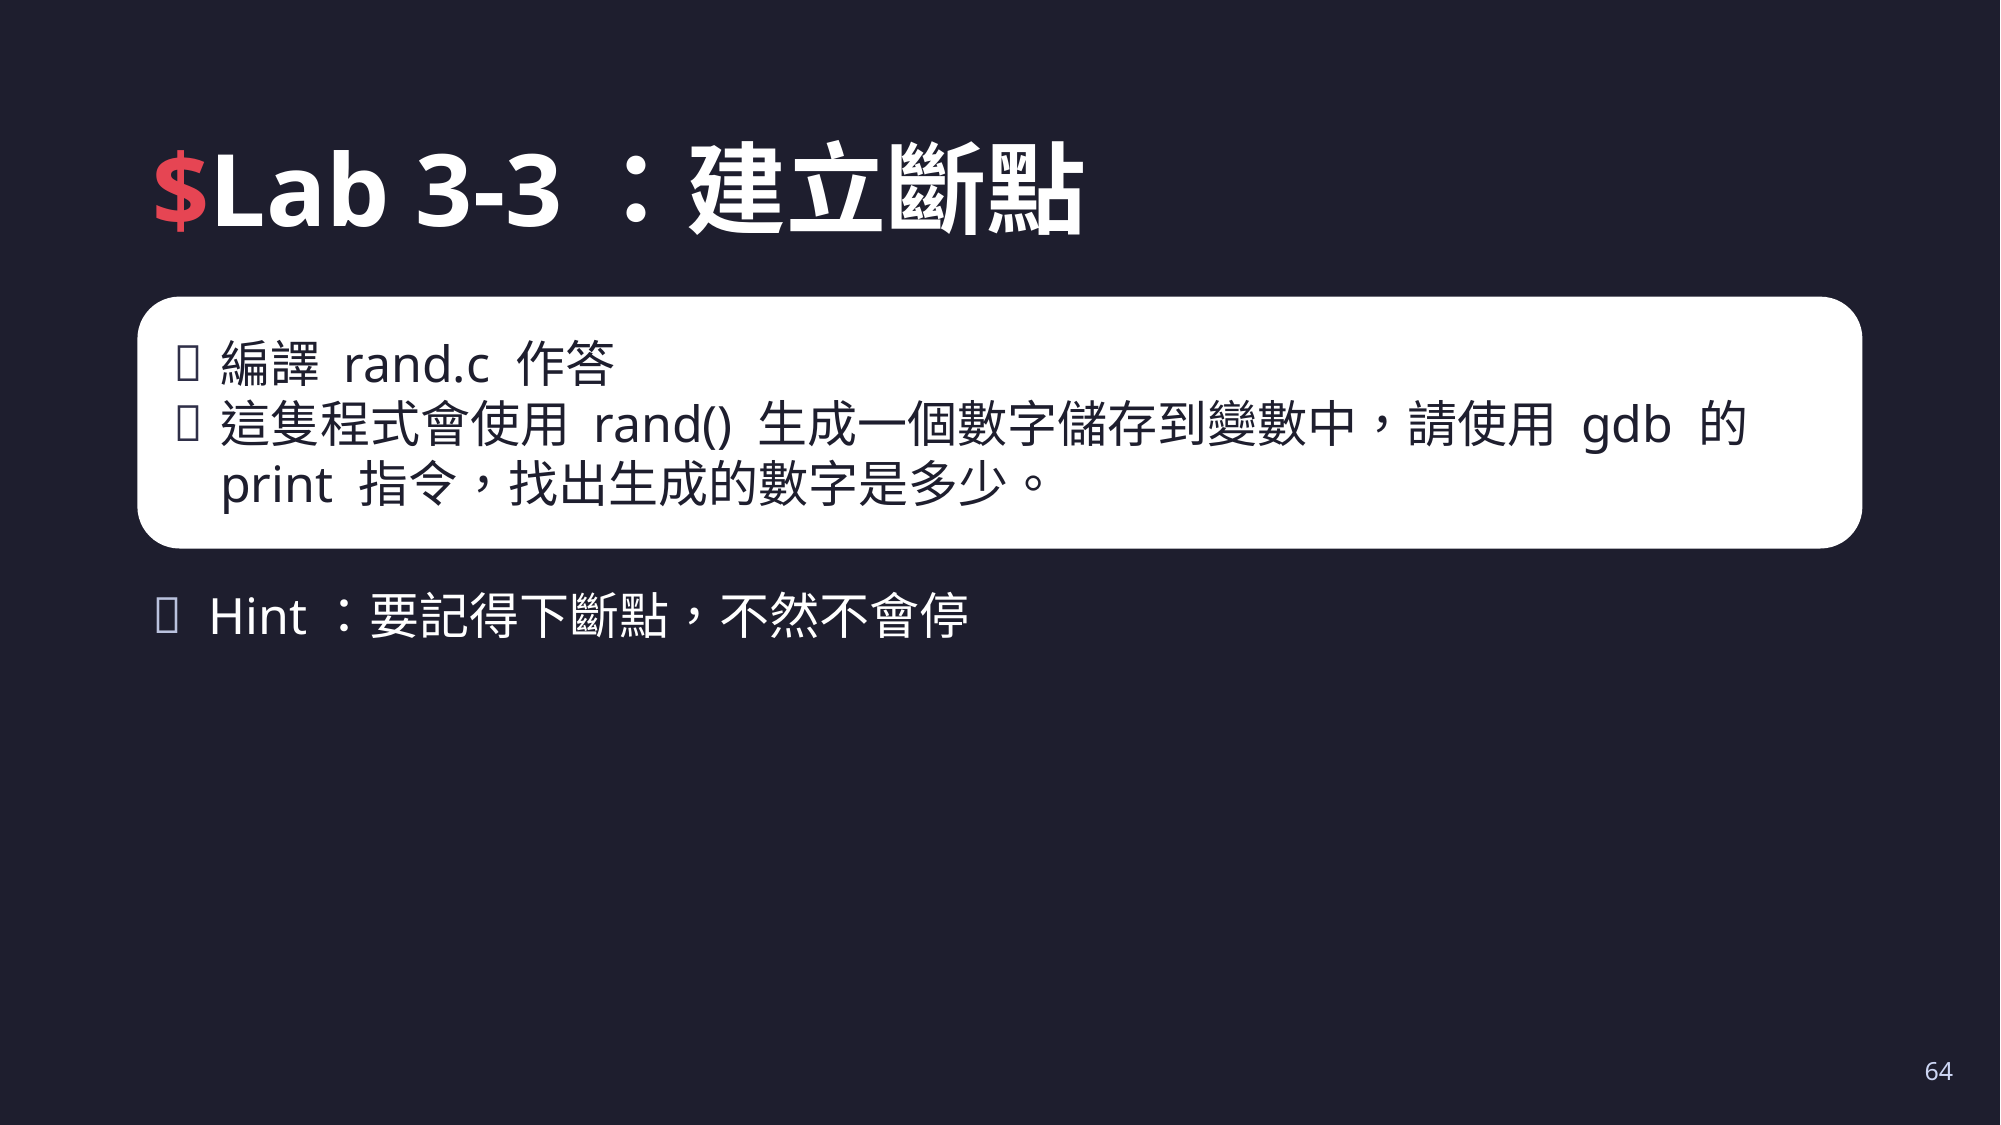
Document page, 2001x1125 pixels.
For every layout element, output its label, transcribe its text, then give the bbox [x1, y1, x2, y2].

list Hint：要記得下斷點，不然不會停 [137, 577, 1863, 1018]
slide_number 64 [1518, 1042, 1969, 1103]
title $Lab 3-3：建立斷點 [137, 117, 1863, 271]
text_box 編譯 rand.c 作答 這隻程式會使用 rand() 生成一個數字儲存到變數中，請使用 gdb 的 print 指令，找出生成的數字是多少。 [136, 295, 1864, 550]
